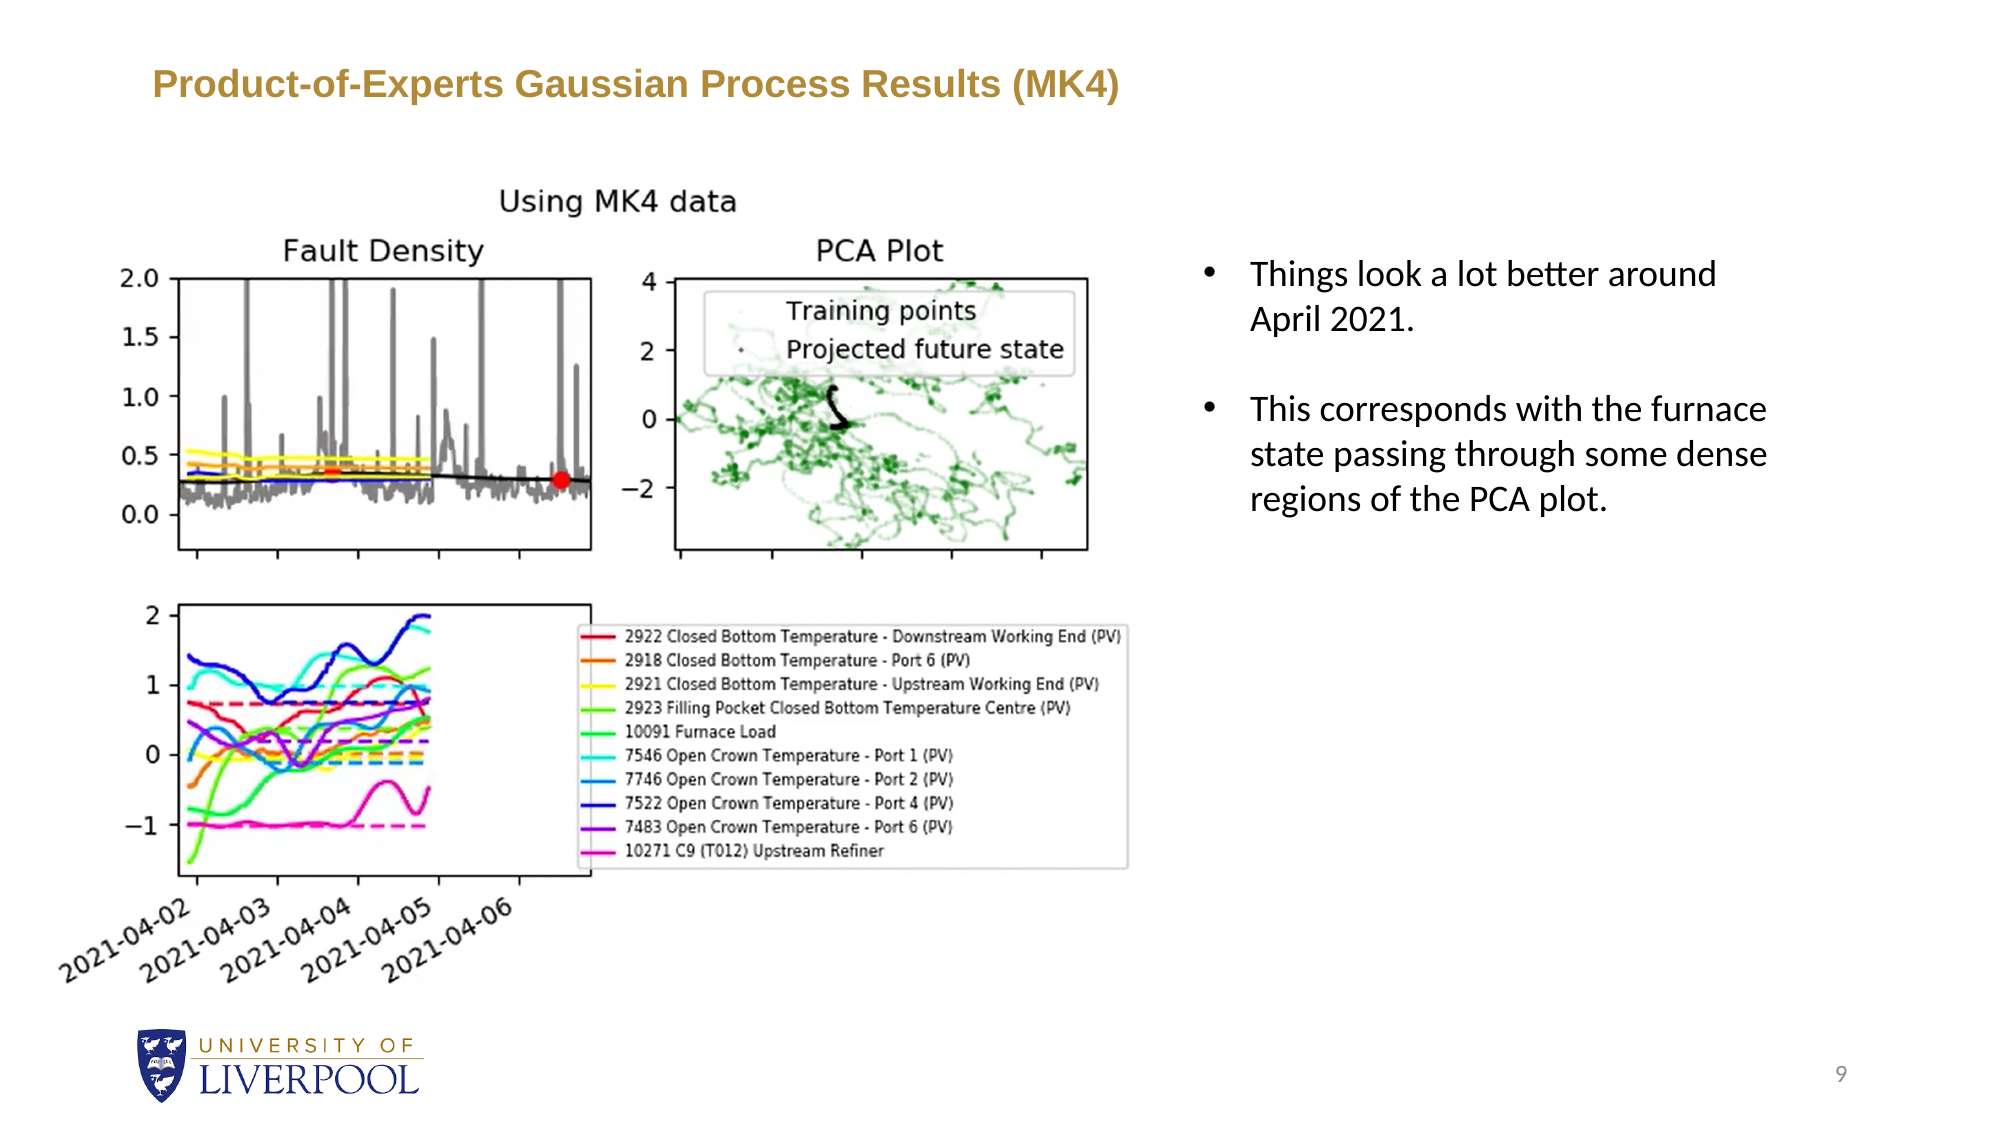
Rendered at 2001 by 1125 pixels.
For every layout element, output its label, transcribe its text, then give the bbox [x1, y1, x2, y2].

picture [38, 172, 1147, 1005]
slide_number 9 [1412, 1042, 1863, 1103]
title Product-of-Experts Gaussian Process Results (MK4) [137, 55, 1863, 114]
text_box Things look a lot better around April 2021. This corresponds with the furnace state passing through some dense regions of the PCA plot. [1188, 241, 1793, 527]
picture [137, 1029, 424, 1103]
